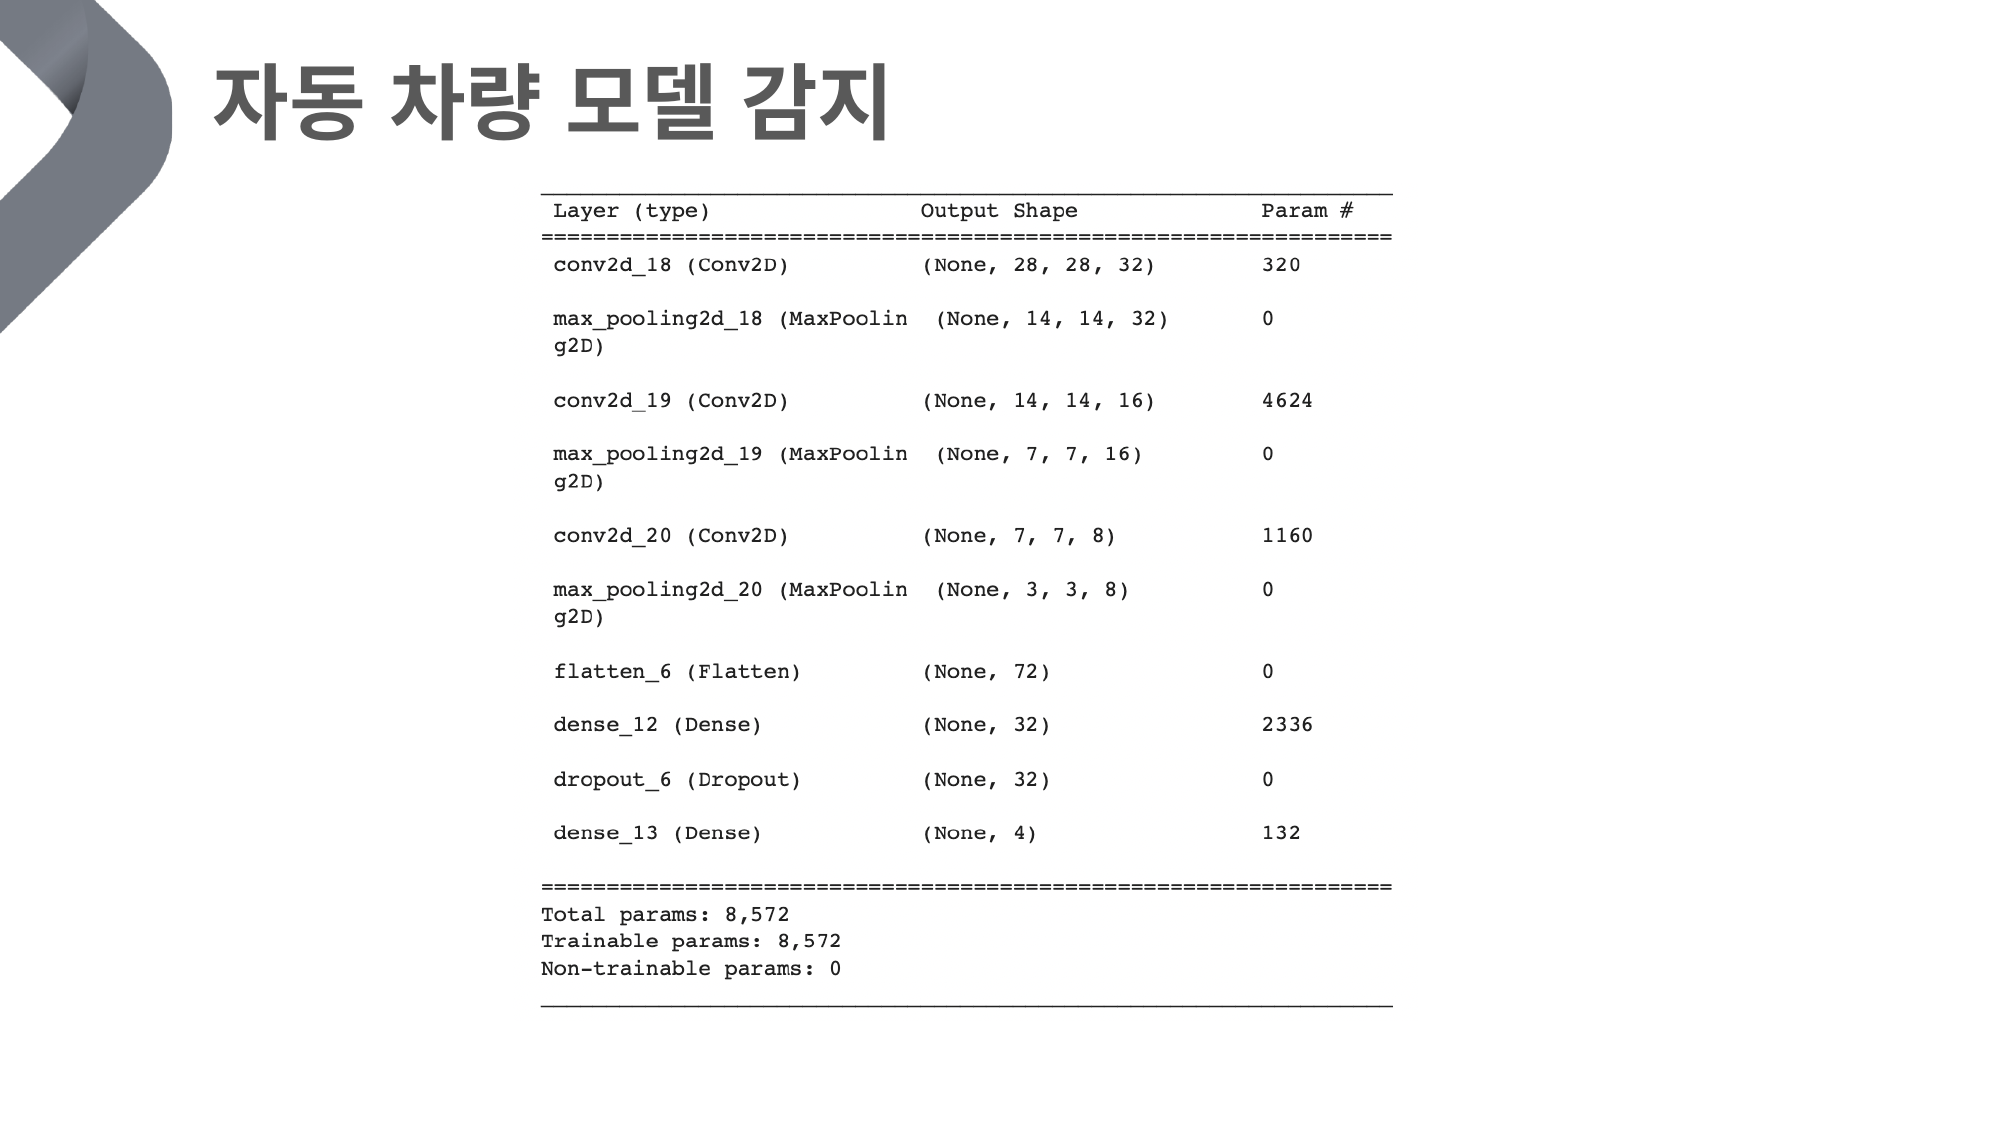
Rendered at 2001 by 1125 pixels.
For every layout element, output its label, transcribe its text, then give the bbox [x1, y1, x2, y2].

picture [513, 183, 1418, 1021]
picture [0, 84, 257, 257]
title 자동 차량 모델 감지 [197, 47, 1923, 167]
